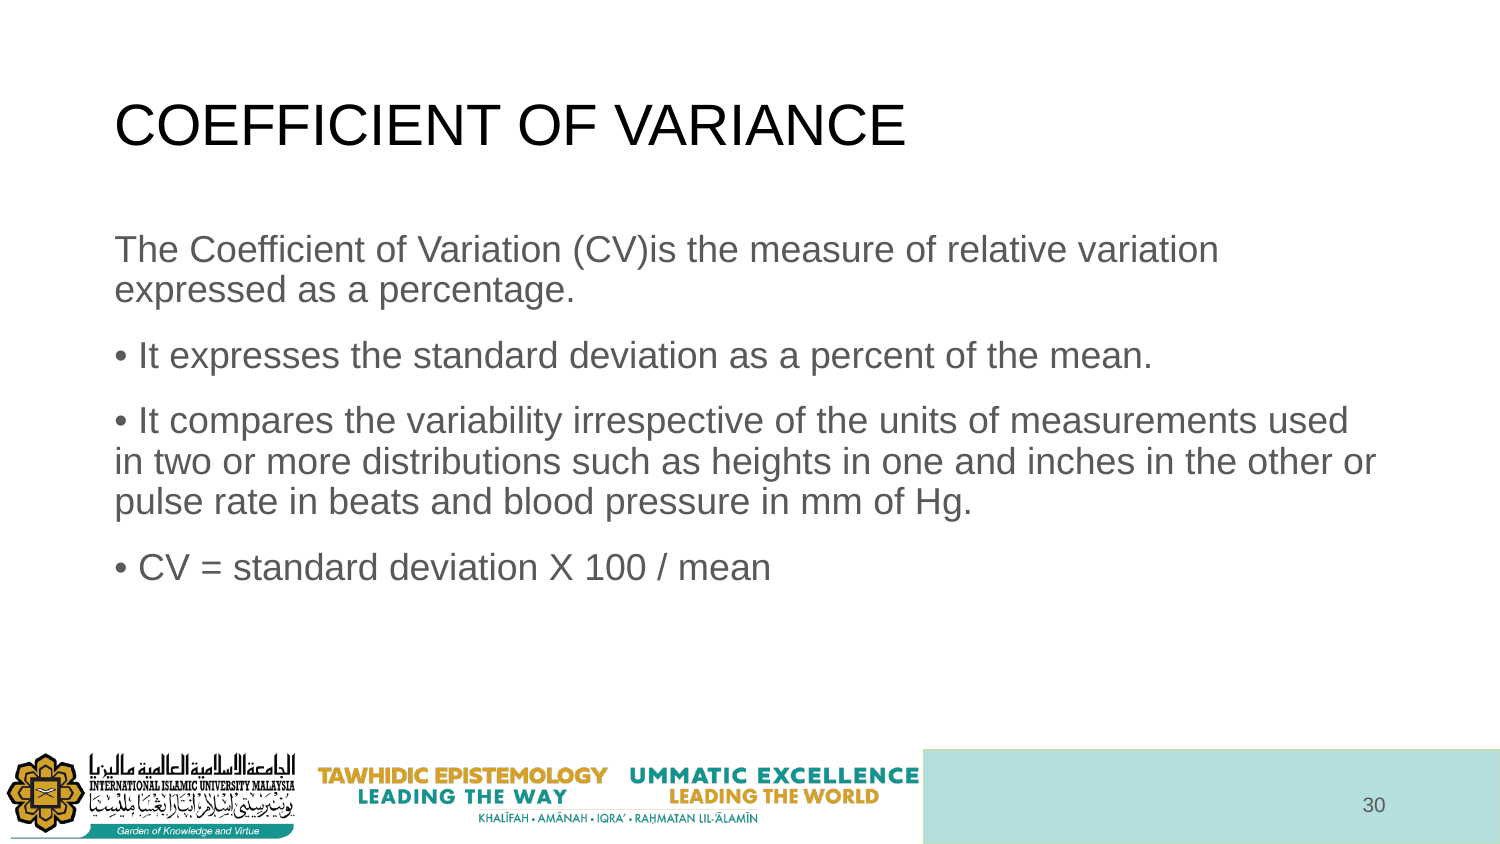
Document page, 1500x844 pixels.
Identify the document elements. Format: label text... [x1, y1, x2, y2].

list The Coefficient of Variation (CV)is the measure of relative variation expressed as a percentage. • It expresses the standard deviation as a percent of the mean. • It compares the variability irrespective of the units of measurements used in two or more distributions such as heights in one and inches in the other or pulse rate in beats and blood pressure in mm of Hg. • CV = standard deviation X 100 / mean [103, 224, 1397, 642]
slide_number ‹#› [1059, 782, 1397, 827]
picture [0, 734, 924, 844]
title COEFFICIENT OF VARIANCE [103, 44, 1397, 208]
